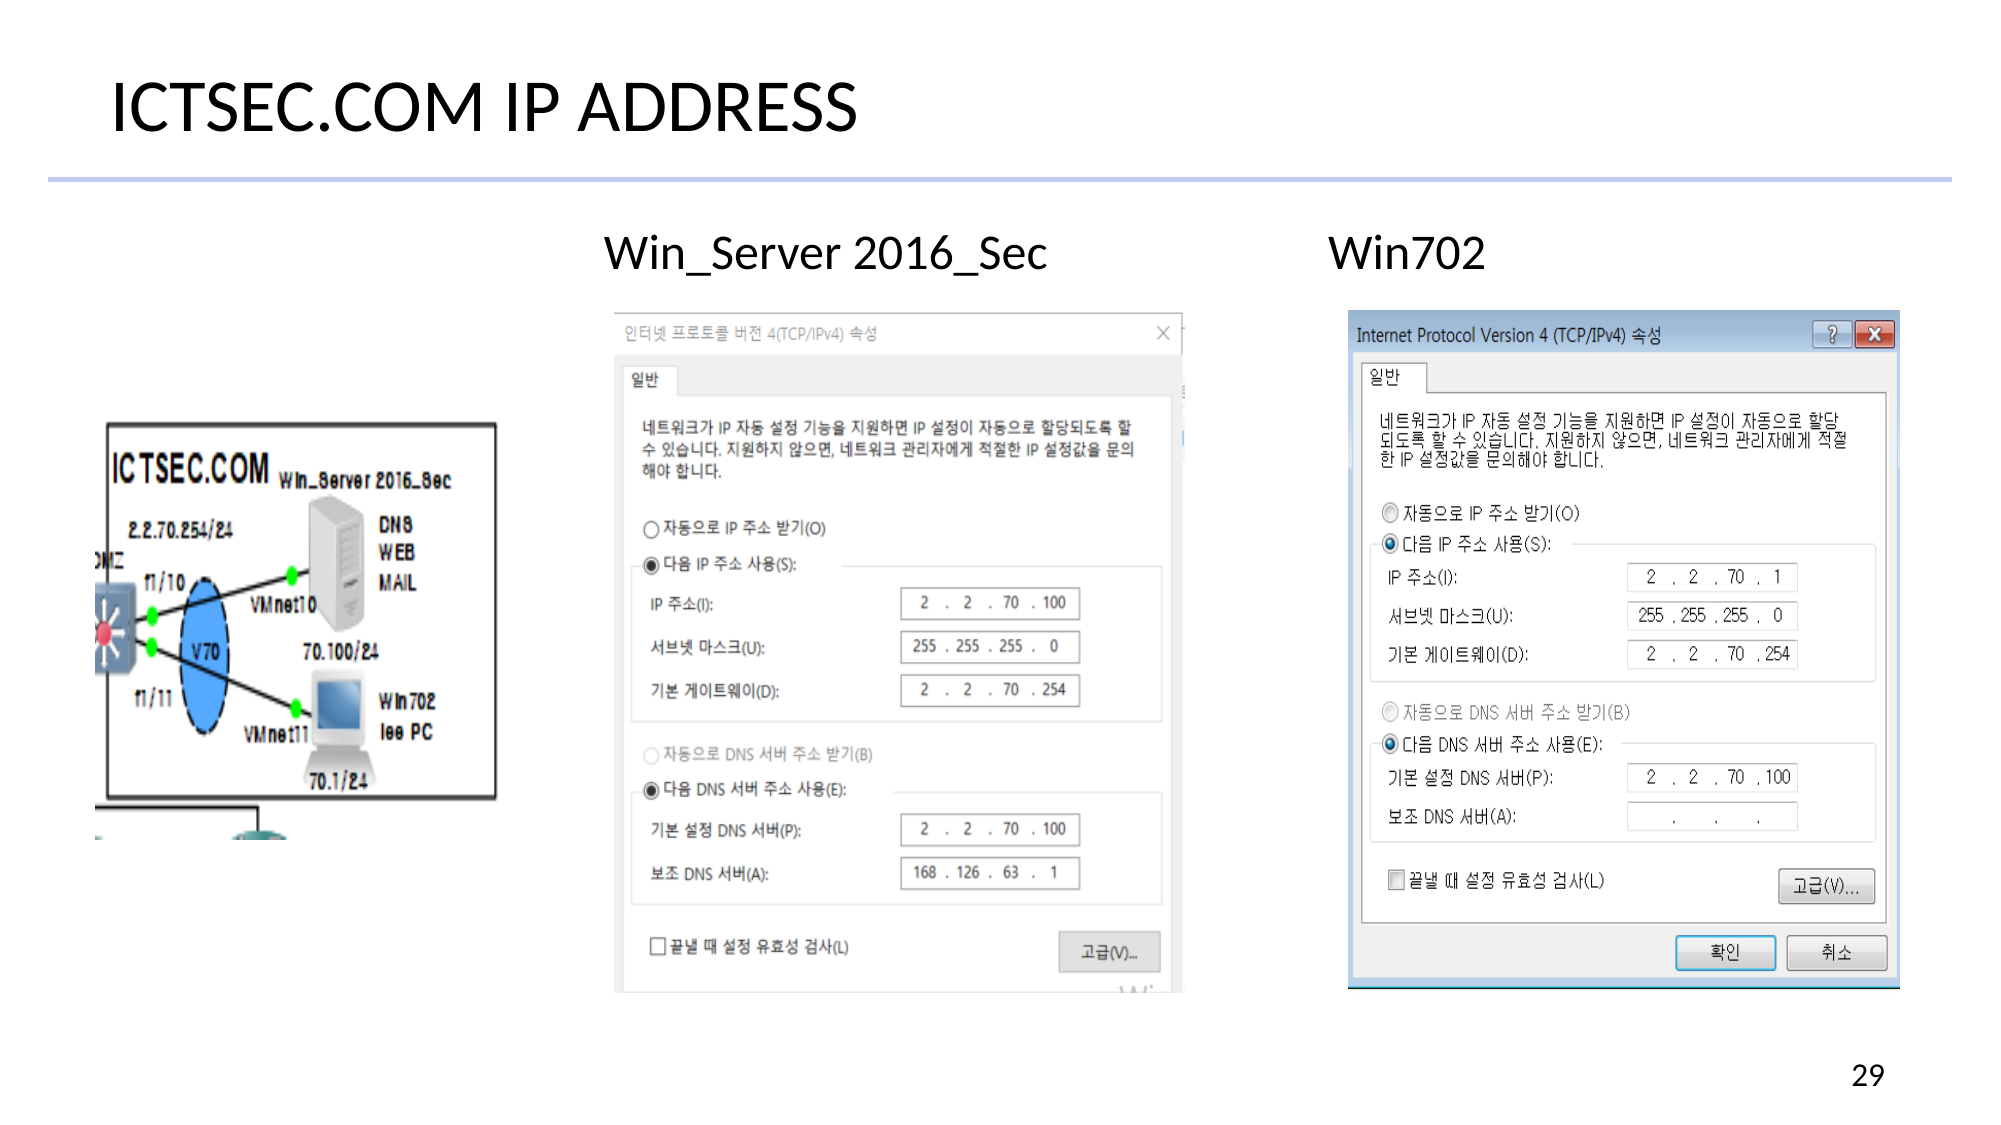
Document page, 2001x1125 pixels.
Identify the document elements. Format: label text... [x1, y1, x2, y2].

text_box Win_Server 2016_Sec [589, 212, 1065, 287]
text_box Win702 [1313, 212, 1502, 287]
picture [94, 389, 513, 841]
picture [1348, 309, 1901, 994]
slide_number 29 [1433, 1042, 1900, 1103]
text_box ICTSEC.COM IP ADDRESS [95, 48, 1905, 154]
picture [614, 309, 1185, 994]
